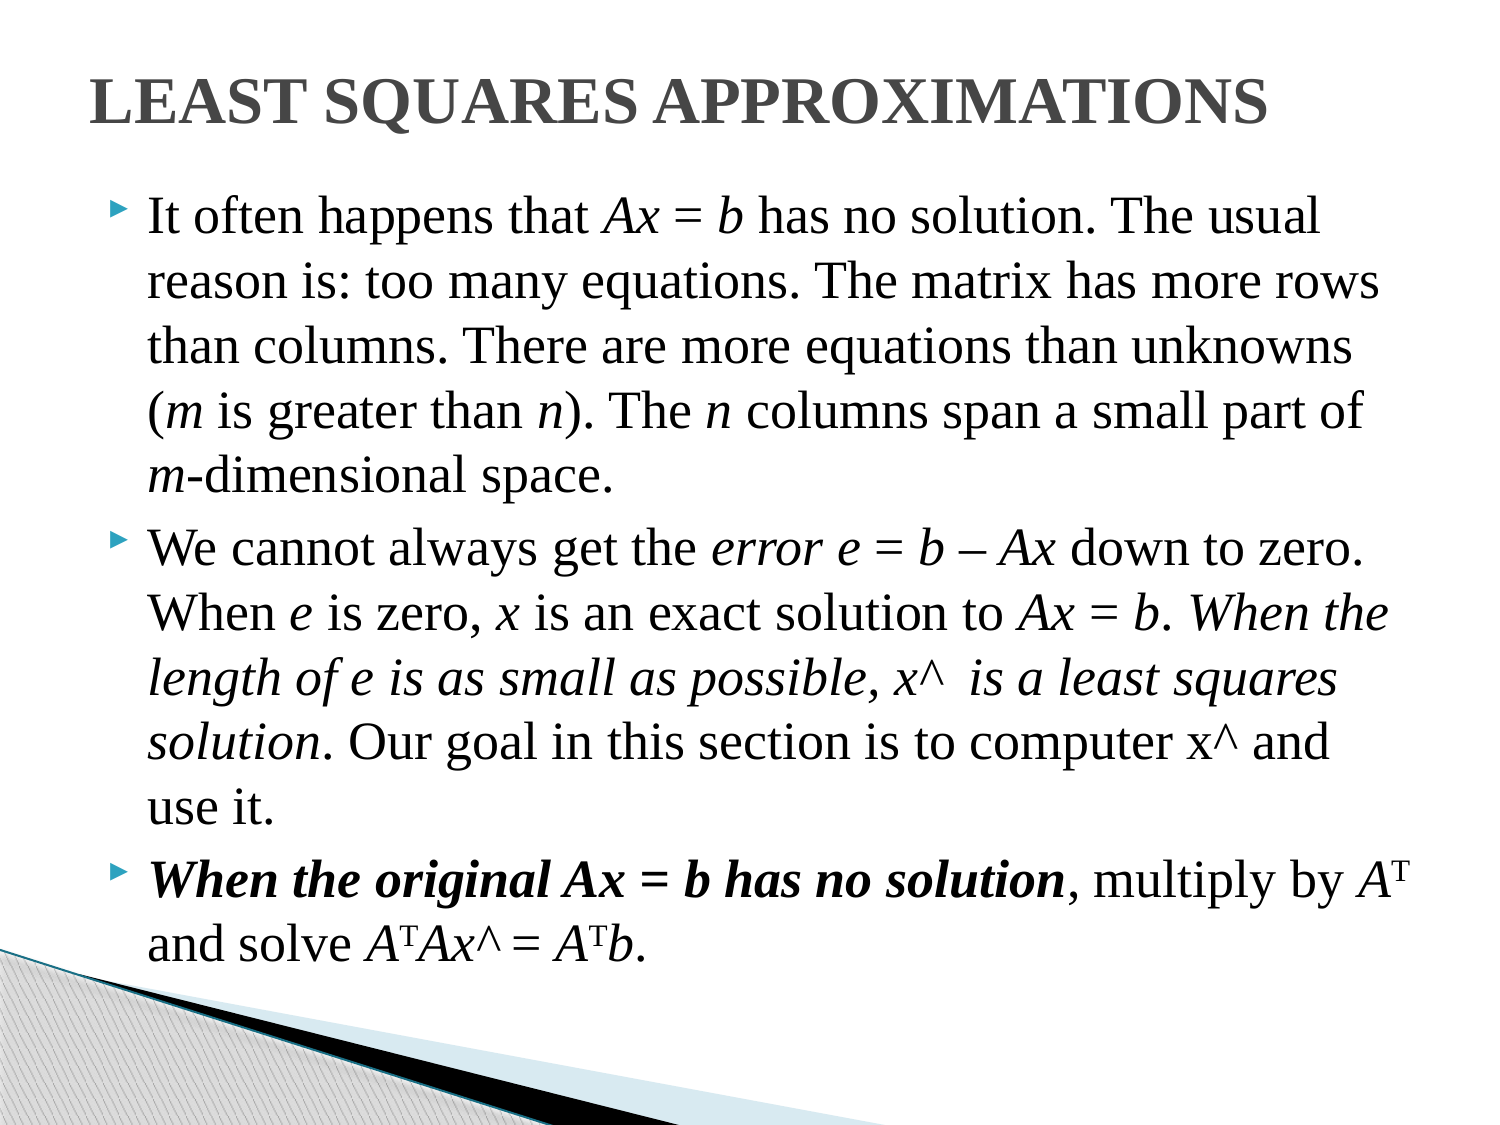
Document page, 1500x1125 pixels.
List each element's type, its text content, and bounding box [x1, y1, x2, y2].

list It often happens that Ax = b has no solution. The usual reason is: too many equations. The matrix has more rows than columns. There are more equations than unknowns (m is greater than n). The n columns span a small part of m-dimensional space. We cannot always get the error e = b – Ax down to zero. When e is zero, x is an exact solution to Ax = b. When the length of e is as small as possible, x^ is a least squares solution. Our goal in this section is to computer x^ and use it. When the original Ax = b has no solution, multiply by AT and solve ATAx^ = ATb. [75, 172, 1425, 986]
title LEAST SQUARES APPROXIMATIONS [75, 45, 1425, 149]
